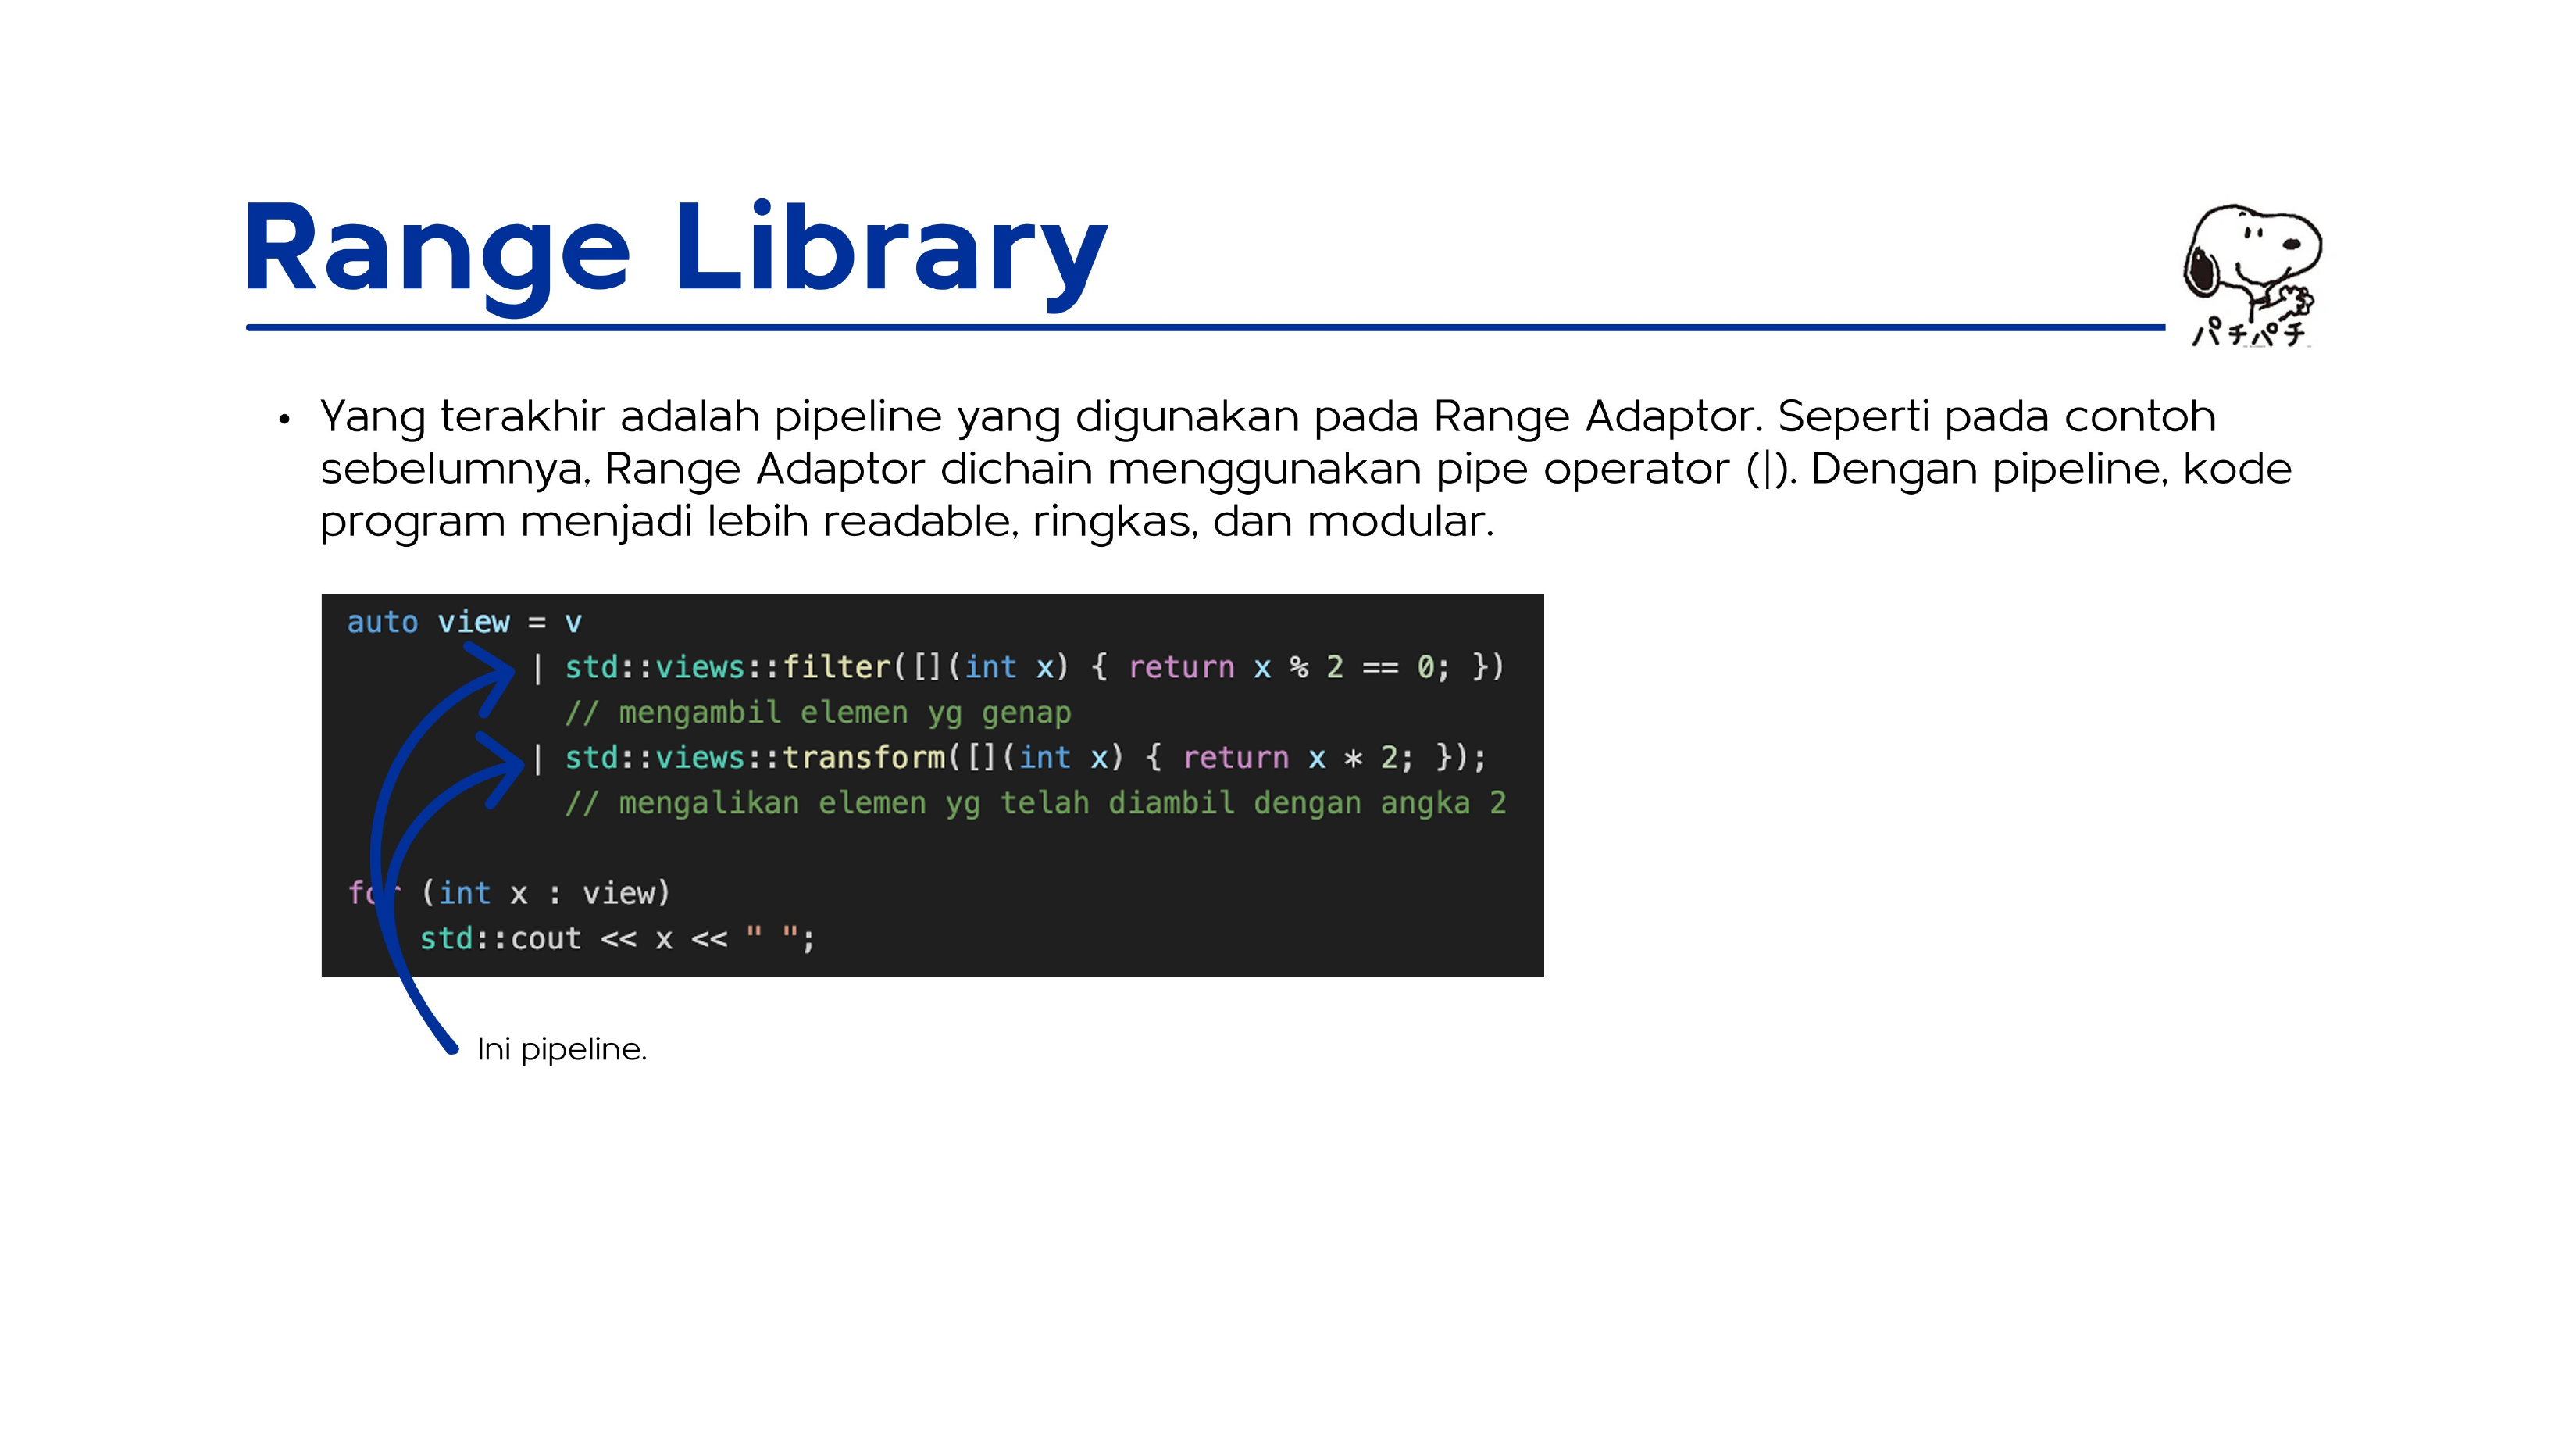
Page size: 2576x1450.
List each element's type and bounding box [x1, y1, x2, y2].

picture [239, 193, 2336, 1067]
